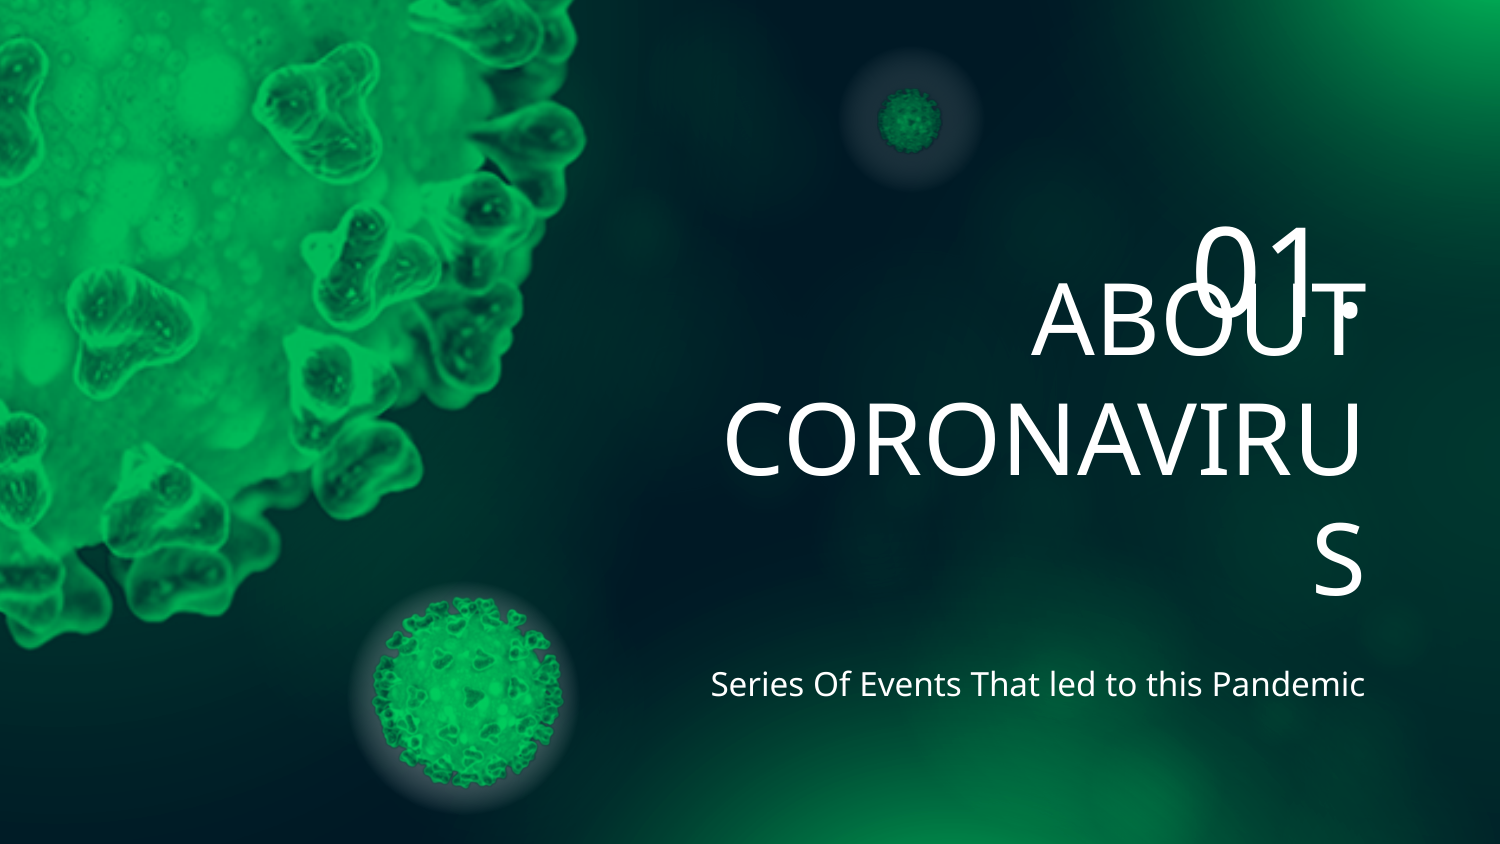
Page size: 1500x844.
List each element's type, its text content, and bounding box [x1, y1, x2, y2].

picture [0, 0, 1500, 844]
subtitle Series Of Events That led to this Pandemic [673, 647, 1382, 713]
title ABOUT CORONAVIRUS [673, 364, 1382, 631]
title 01. [1046, 177, 1382, 366]
